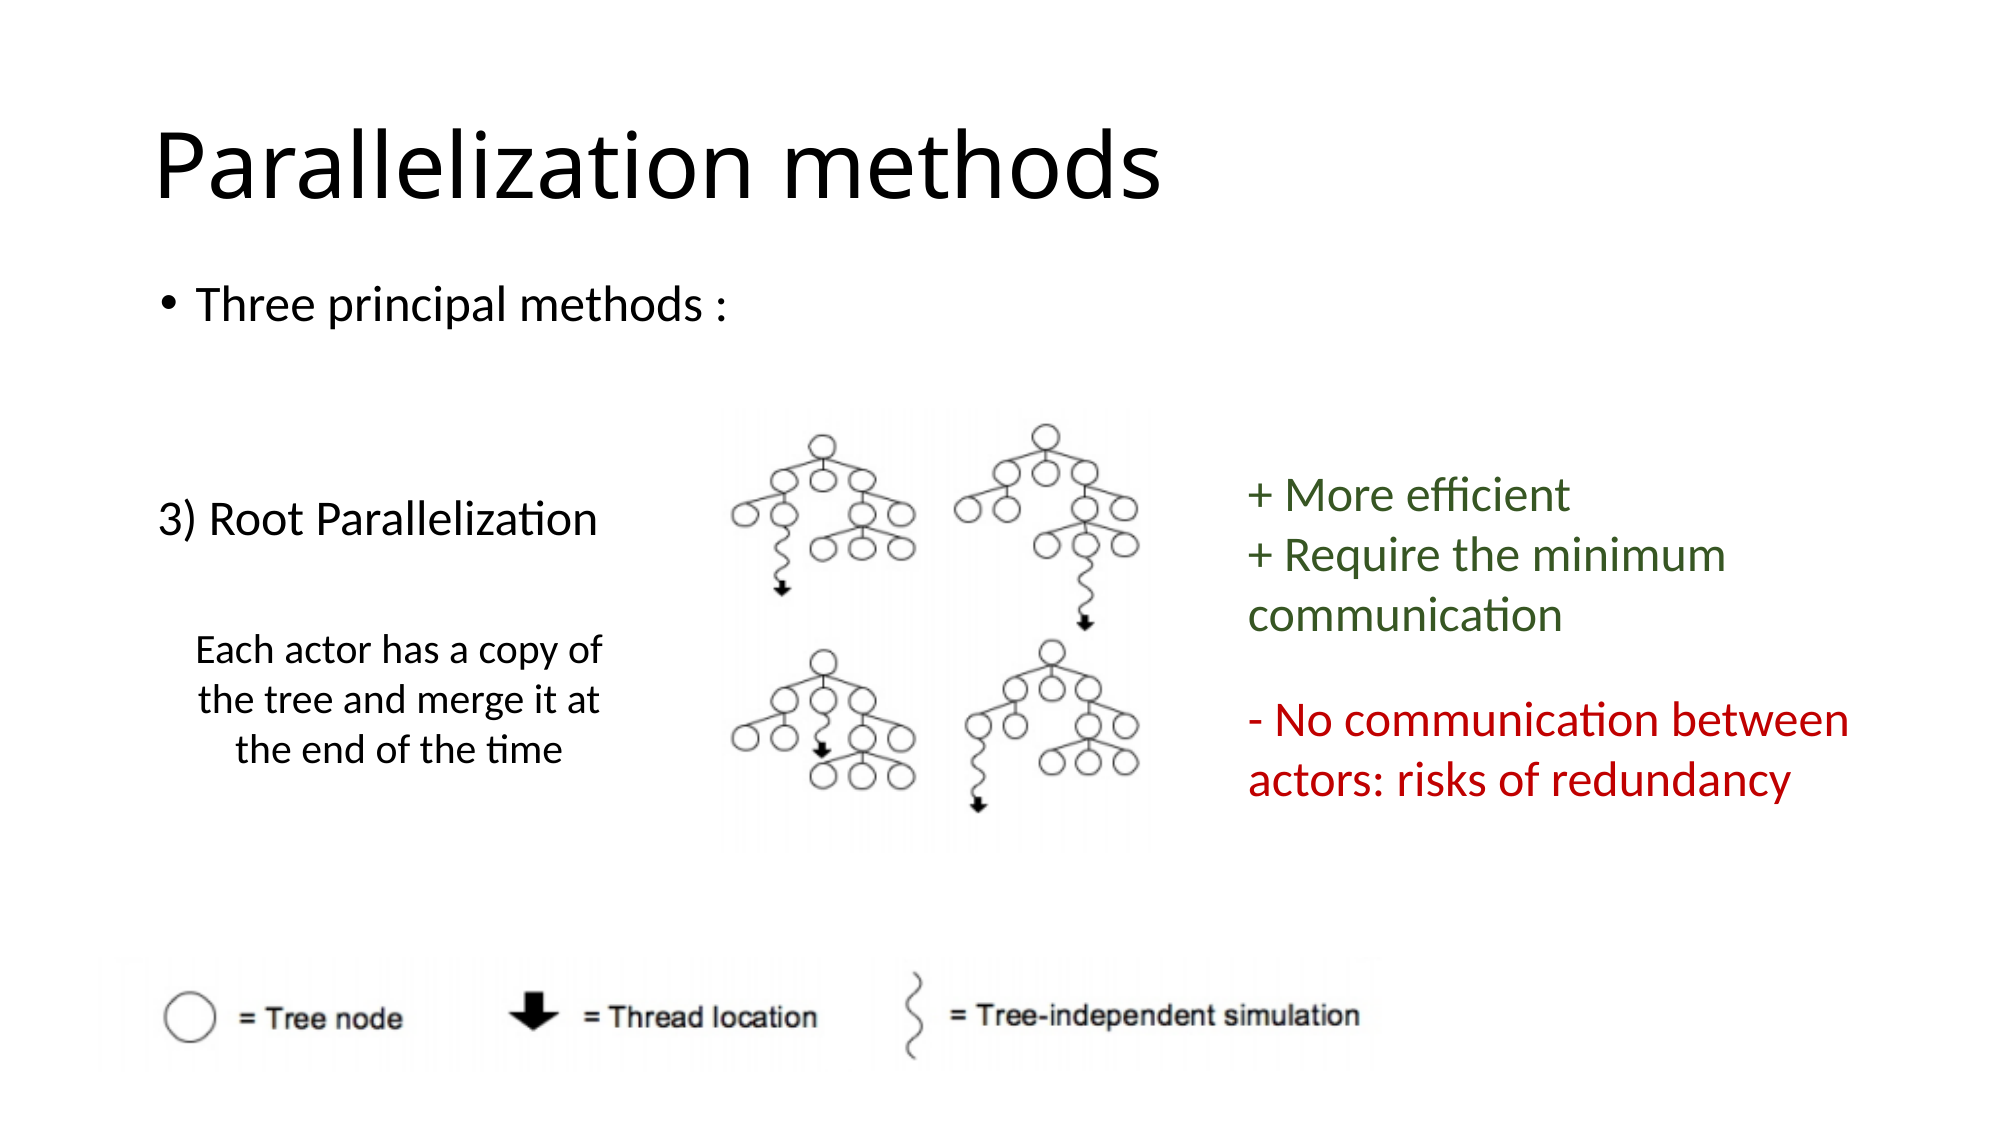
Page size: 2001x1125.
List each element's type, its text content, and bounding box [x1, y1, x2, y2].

picture [82, 957, 1383, 1072]
list Three principal methods : [145, 270, 790, 353]
text_box + More efficient + Require the minimum communication - No communication between actors: risks of redundancy [1233, 454, 2000, 815]
text_box 3) Root Parallelization [57, 478, 699, 553]
text_box Each actor has a copy of the tree and merge it at the end of the time [174, 614, 625, 780]
picture [720, 408, 1169, 853]
title Parallelization methods [137, 59, 1863, 278]
